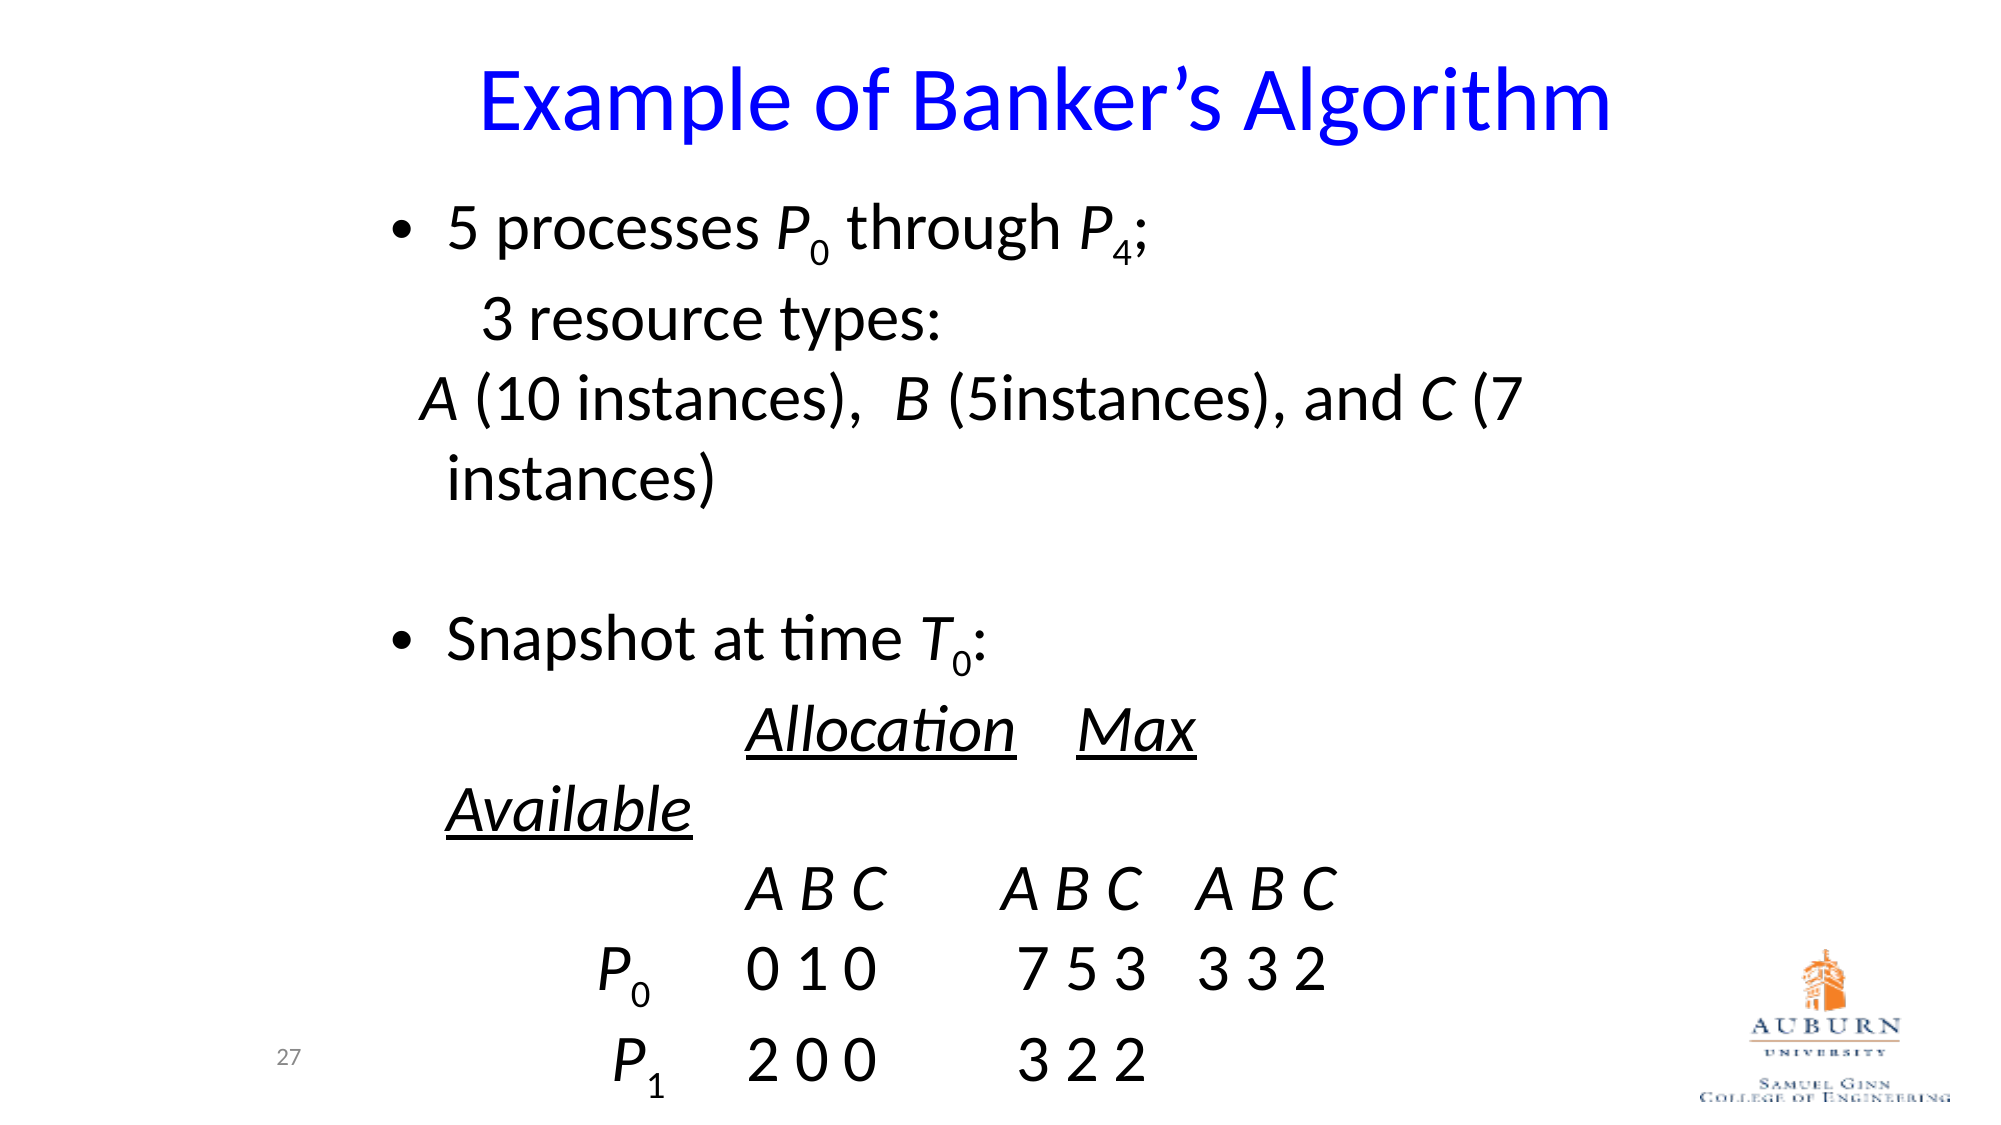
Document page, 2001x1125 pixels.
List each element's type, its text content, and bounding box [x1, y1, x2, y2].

title Example of Banker’s Algorithm [417, 24, 1675, 163]
picture [1700, 949, 1950, 1102]
list 5 processes P0 through P4; 3 resource types: A (10 instances), B (5instances), and C (7 instances) Snapshot at time T0: Allocation Max Available A B C A B C A B C P0 0 1 0 7 5 3 3 3 2 P1 2 0 0 3 2 2 P2 3 0 2 9 0 2 P3 2 1 1 2 2 2 P4 0 0 2 4 3 3 [375, 174, 1675, 1050]
slide_number 27 [50, 1025, 317, 1085]
